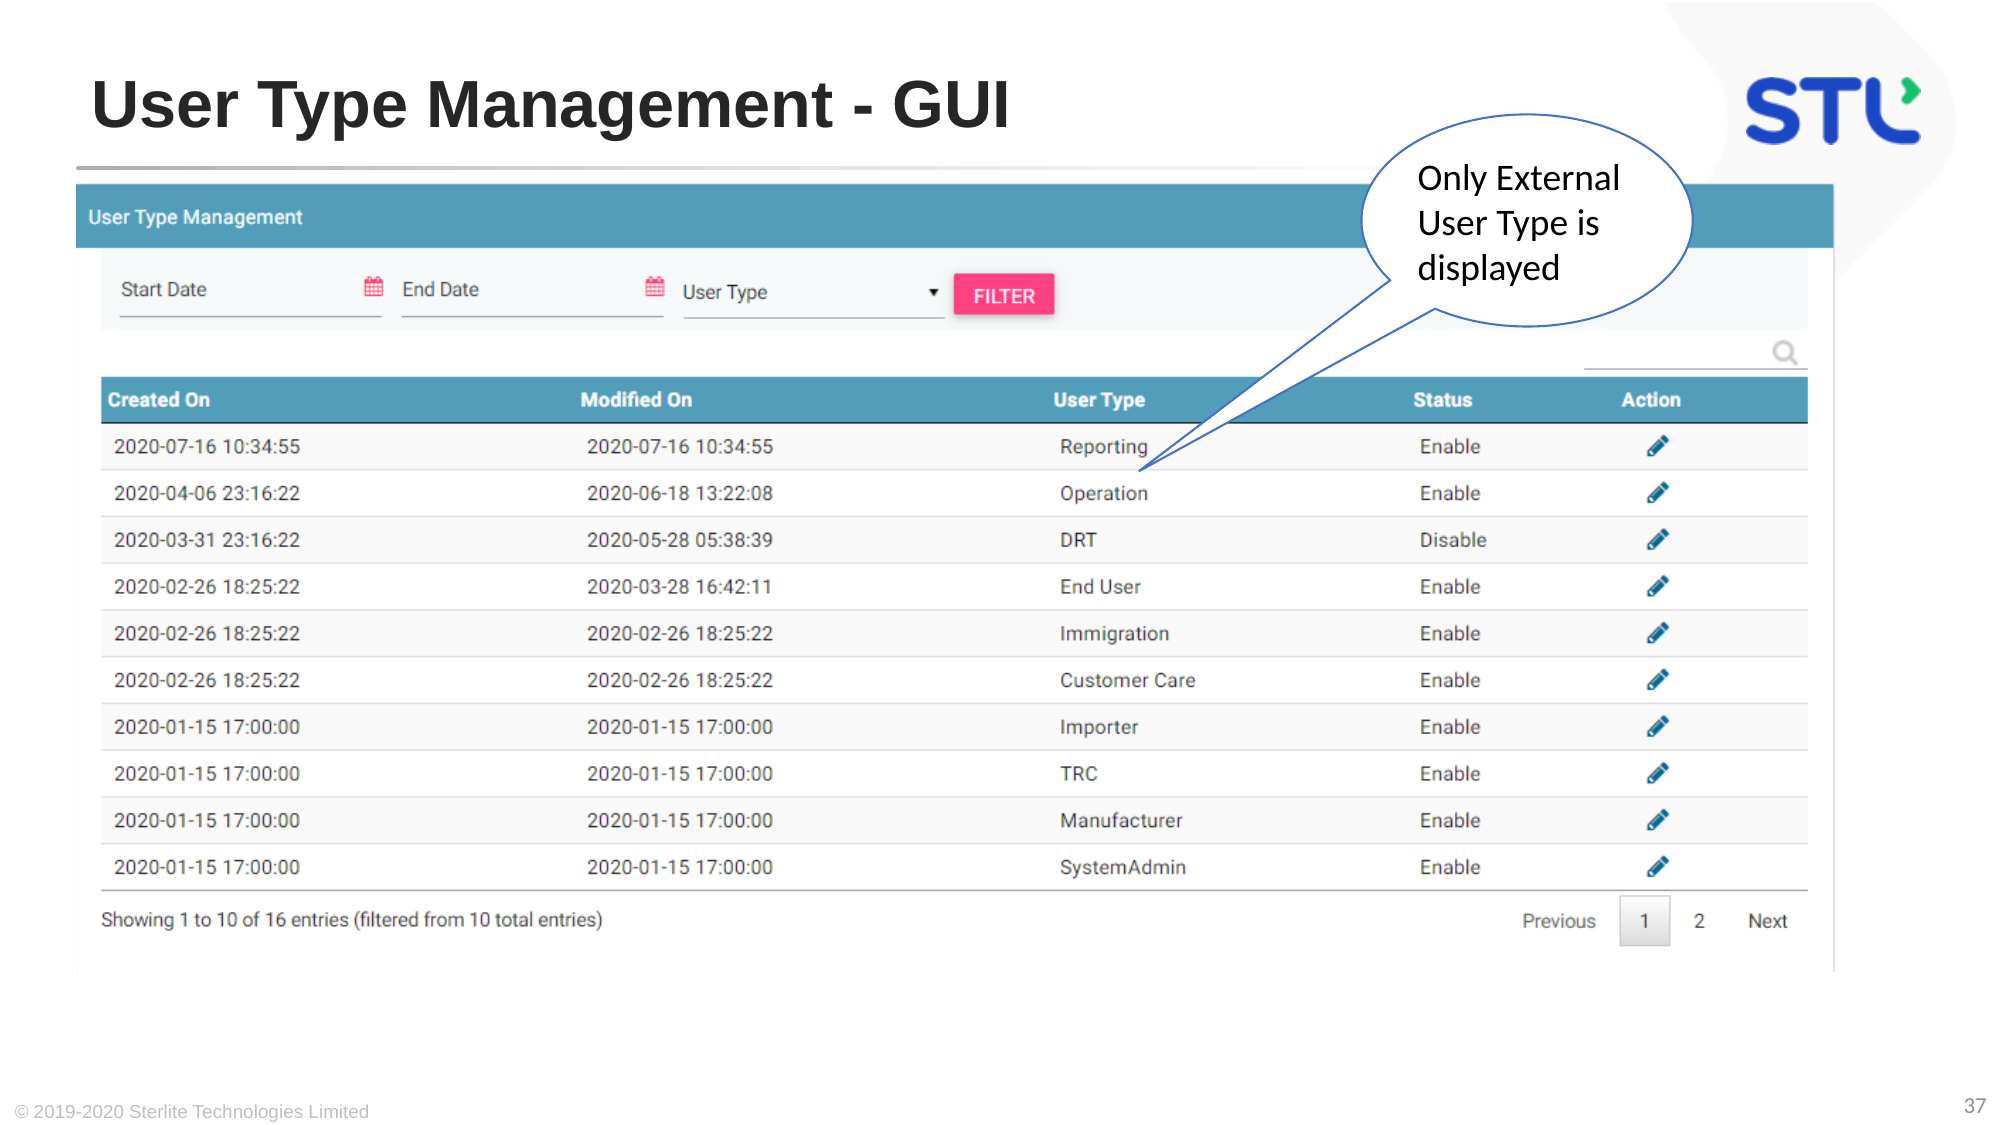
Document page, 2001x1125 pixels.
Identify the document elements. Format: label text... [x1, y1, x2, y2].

slide_number 37 [1955, 1083, 1997, 1122]
footer © 2019-2020 Sterlite Technologies Limited [0, 1083, 455, 1125]
text_box Only External User Type is displayed [1372, 114, 1682, 182]
title User Type Management - GUI [76, 35, 1564, 167]
picture [75, 182, 1836, 973]
picture [1746, 77, 1921, 145]
